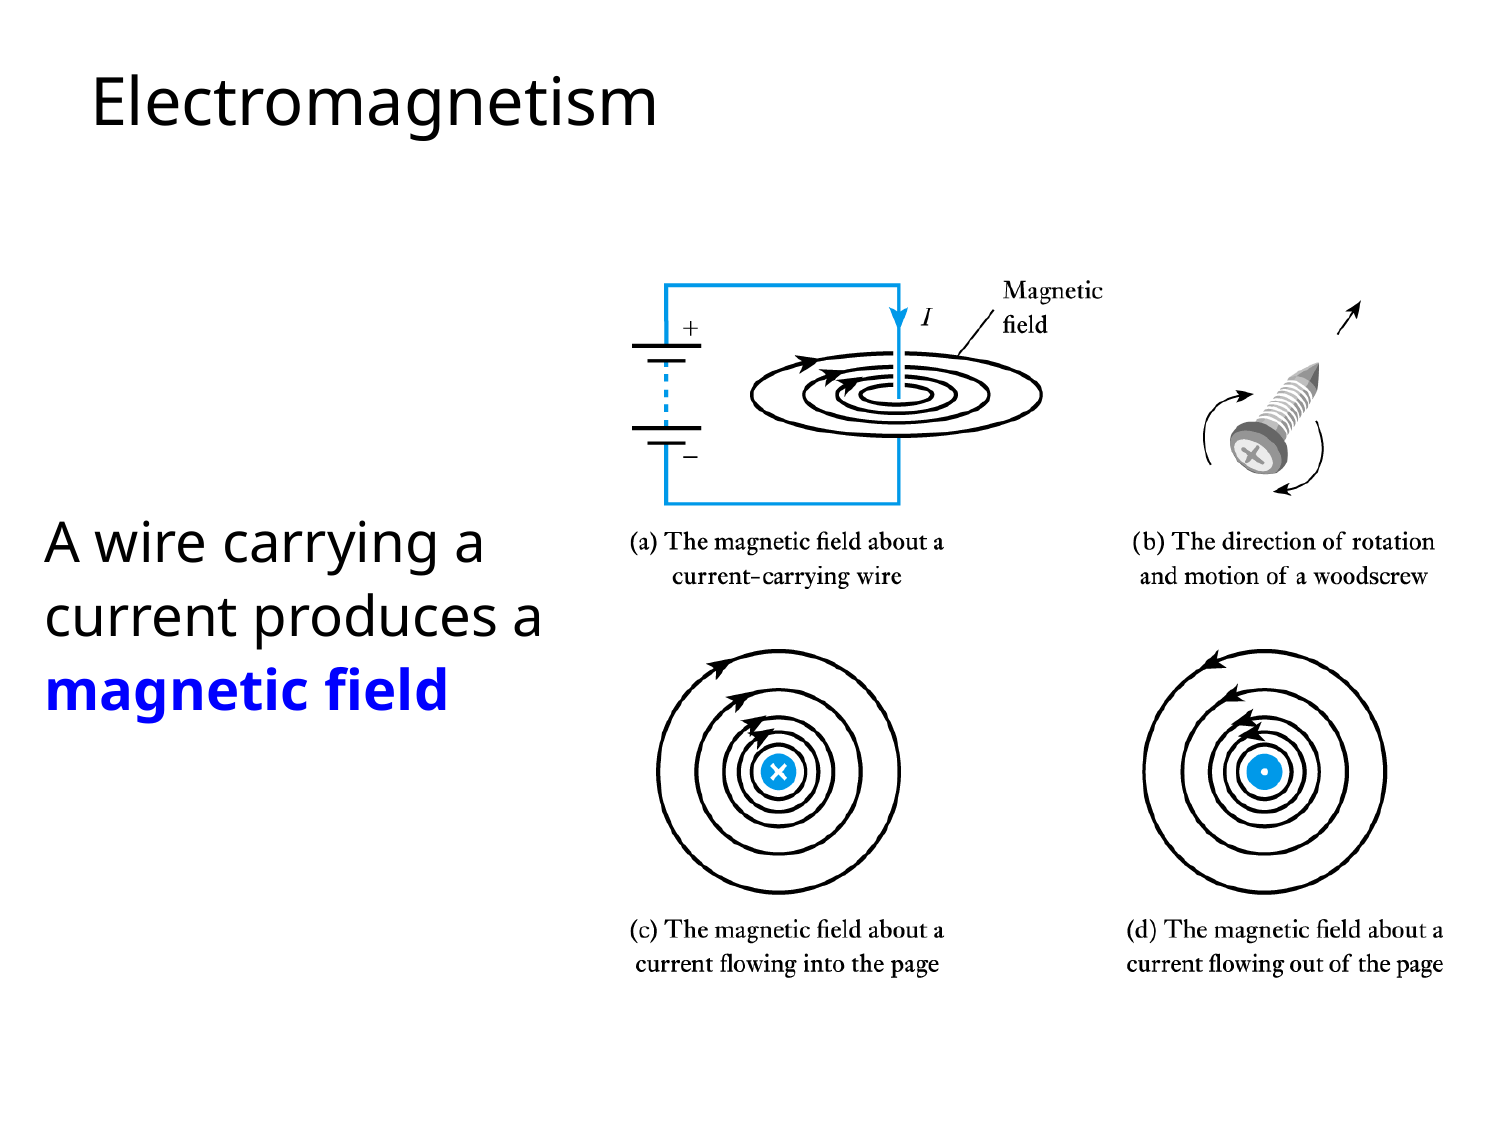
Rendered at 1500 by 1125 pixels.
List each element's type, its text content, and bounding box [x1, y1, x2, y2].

picture [619, 266, 1452, 989]
list A wire carrying a current produces a magnetic field [29, 491, 597, 756]
title Electromagnetism [75, 45, 1425, 152]
